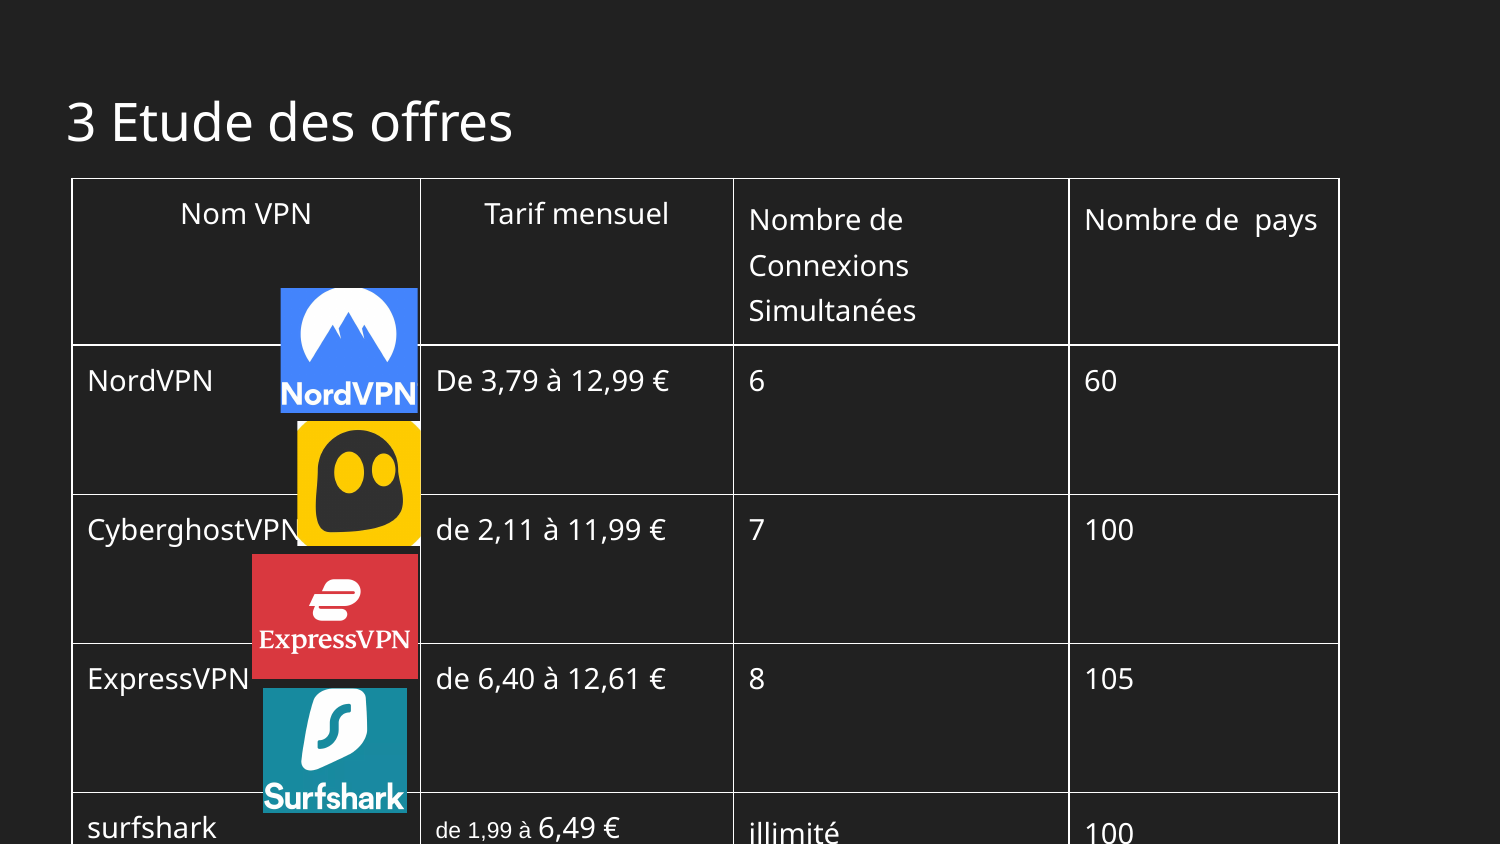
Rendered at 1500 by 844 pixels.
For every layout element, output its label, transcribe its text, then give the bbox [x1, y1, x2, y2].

picture [252, 554, 418, 680]
table_cell NordVPN [73, 346, 293, 494]
table_cell CyberghostVPN [73, 495, 293, 643]
table_cell de 2,11 à 11,99 € [421, 495, 733, 643]
table_header Tarif mensuel [421, 179, 733, 344]
table_cell 60 [1070, 346, 1338, 494]
table_header Nombre de Connexions Simultanées [734, 179, 1068, 344]
table_cell surfshark [73, 793, 420, 844]
picture [262, 688, 408, 813]
picture [280, 287, 418, 413]
table_cell 6 [734, 346, 1068, 494]
table_cell de 6,40 à 12,61 € [421, 644, 733, 792]
table_cell ExpressVPN [73, 644, 259, 792]
table_cell 100 [1070, 793, 1338, 844]
title 3 Etude des offres [51, 72, 1449, 167]
picture [296, 421, 421, 546]
table_header Nom VPN [73, 179, 420, 344]
table_cell 105 [1070, 644, 1338, 792]
table_cell De 3,79 à 12,99 € [421, 346, 733, 494]
table_cell 100 [1070, 495, 1338, 643]
table_cell 7 [734, 495, 1068, 643]
table_cell 8 [734, 644, 1068, 792]
table_cell illimité [734, 793, 1068, 844]
table_cell de 1,99 à 6,49 € [421, 793, 733, 844]
table_cell ExpressVPN [411, 685, 420, 792]
table_header Nombre de pays [1070, 179, 1338, 344]
